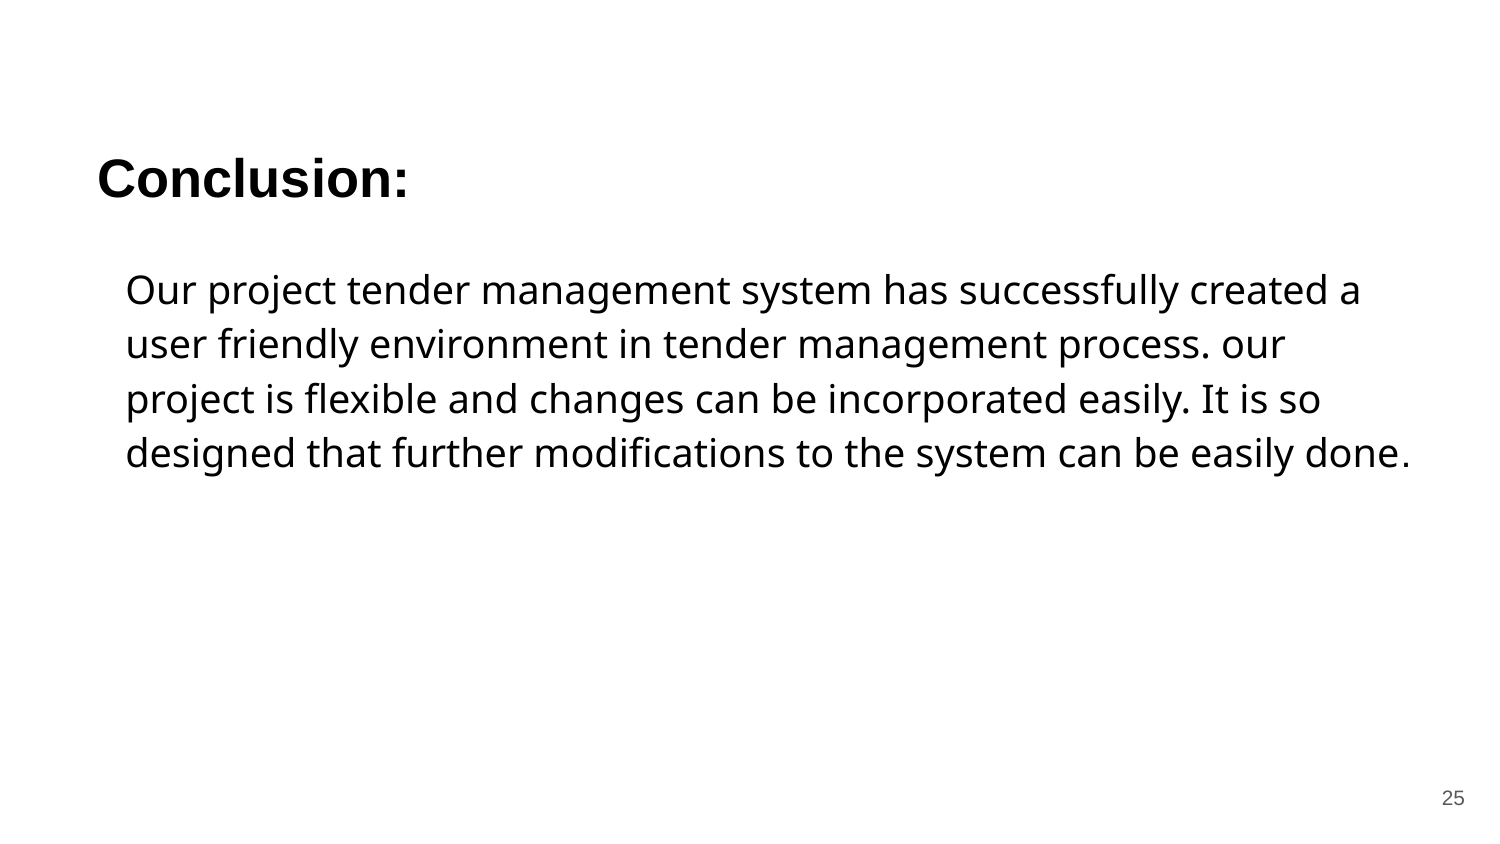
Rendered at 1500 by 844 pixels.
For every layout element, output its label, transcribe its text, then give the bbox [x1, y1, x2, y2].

title Conclusion: [82, 118, 1480, 213]
slide_number 25 [1389, 764, 1480, 830]
list Our project tender management system has successfully created a user friendly environment in tender management process. our project is flexible and changes can be incorporated easily. It is so designed that further modifications to the system can be easily done. [110, 182, 1429, 701]
